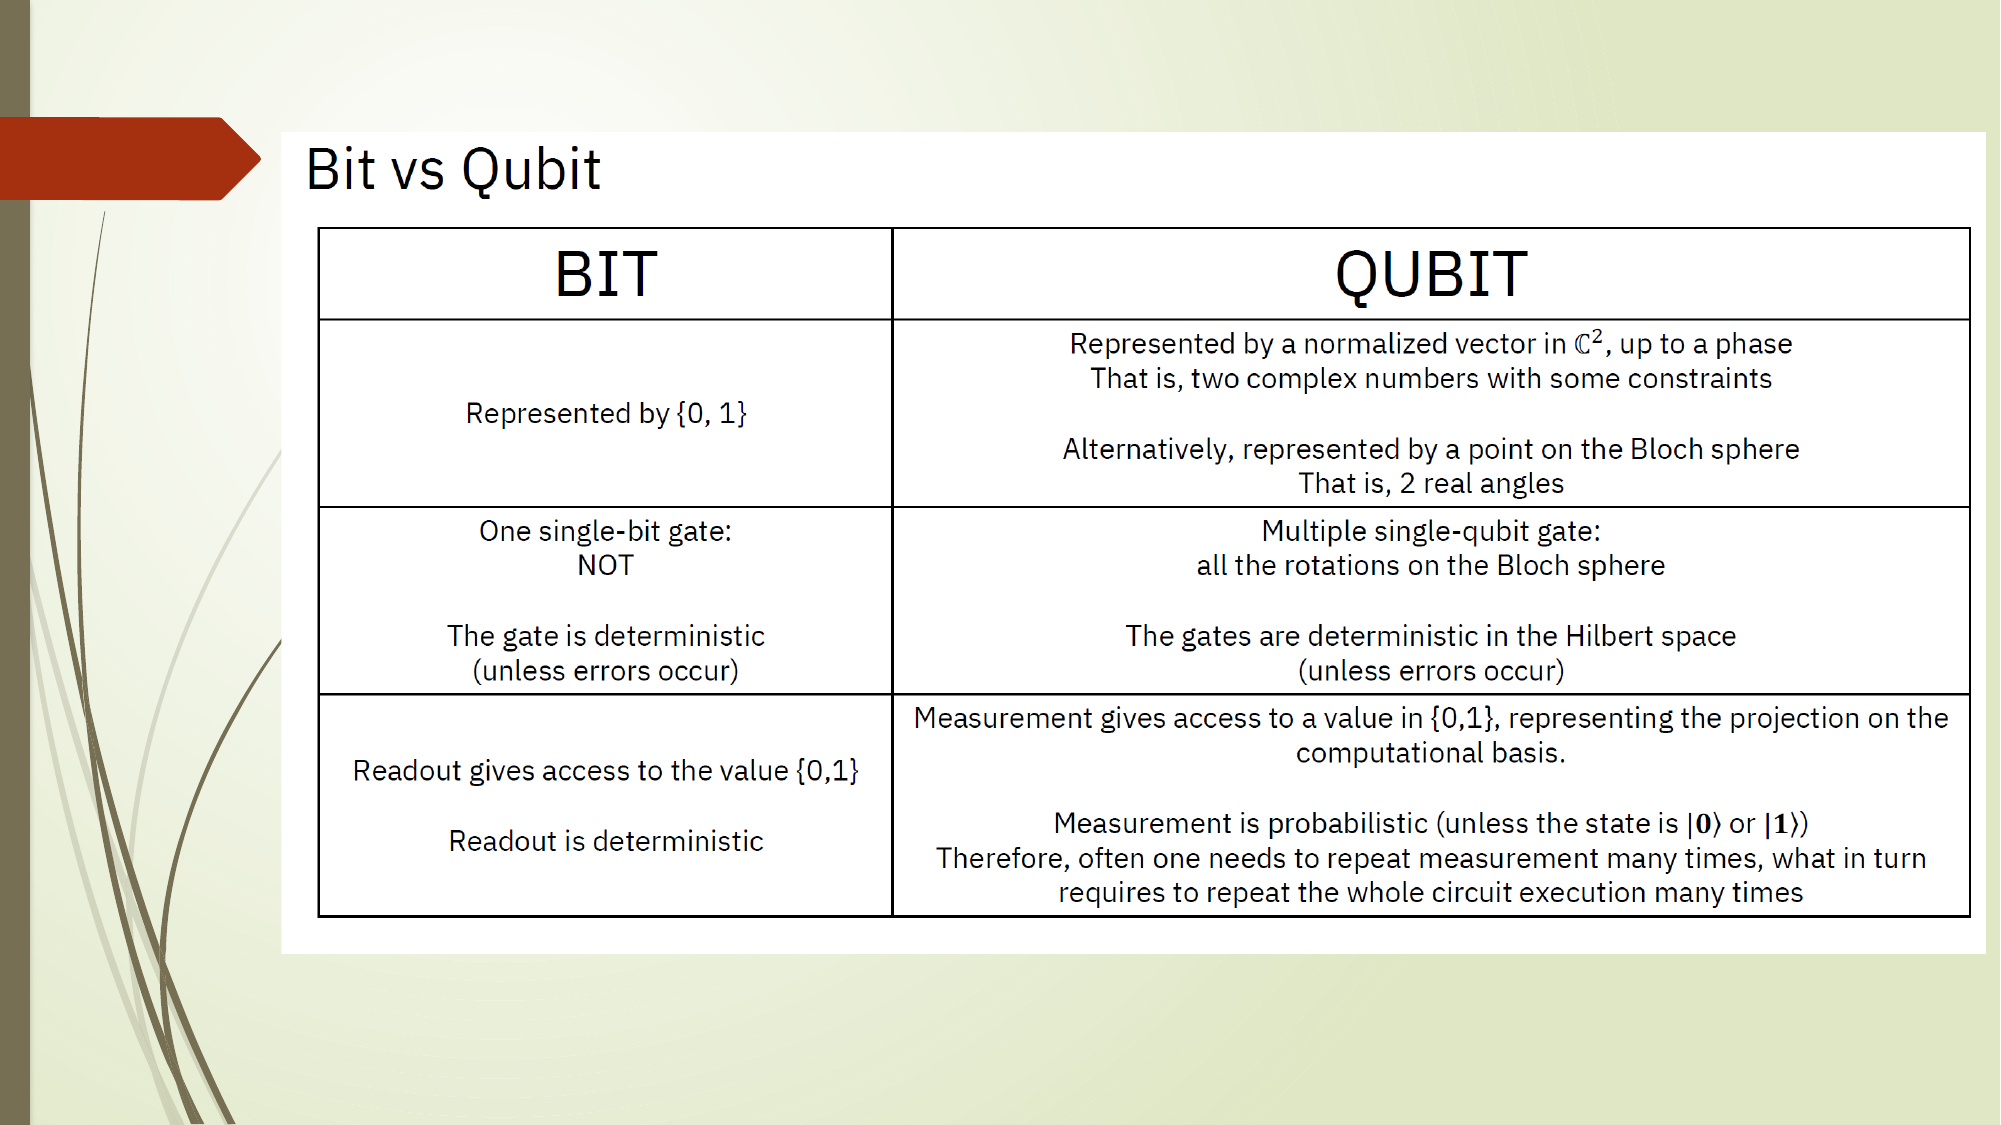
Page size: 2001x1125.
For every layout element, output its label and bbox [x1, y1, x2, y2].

picture [281, 132, 1987, 954]
